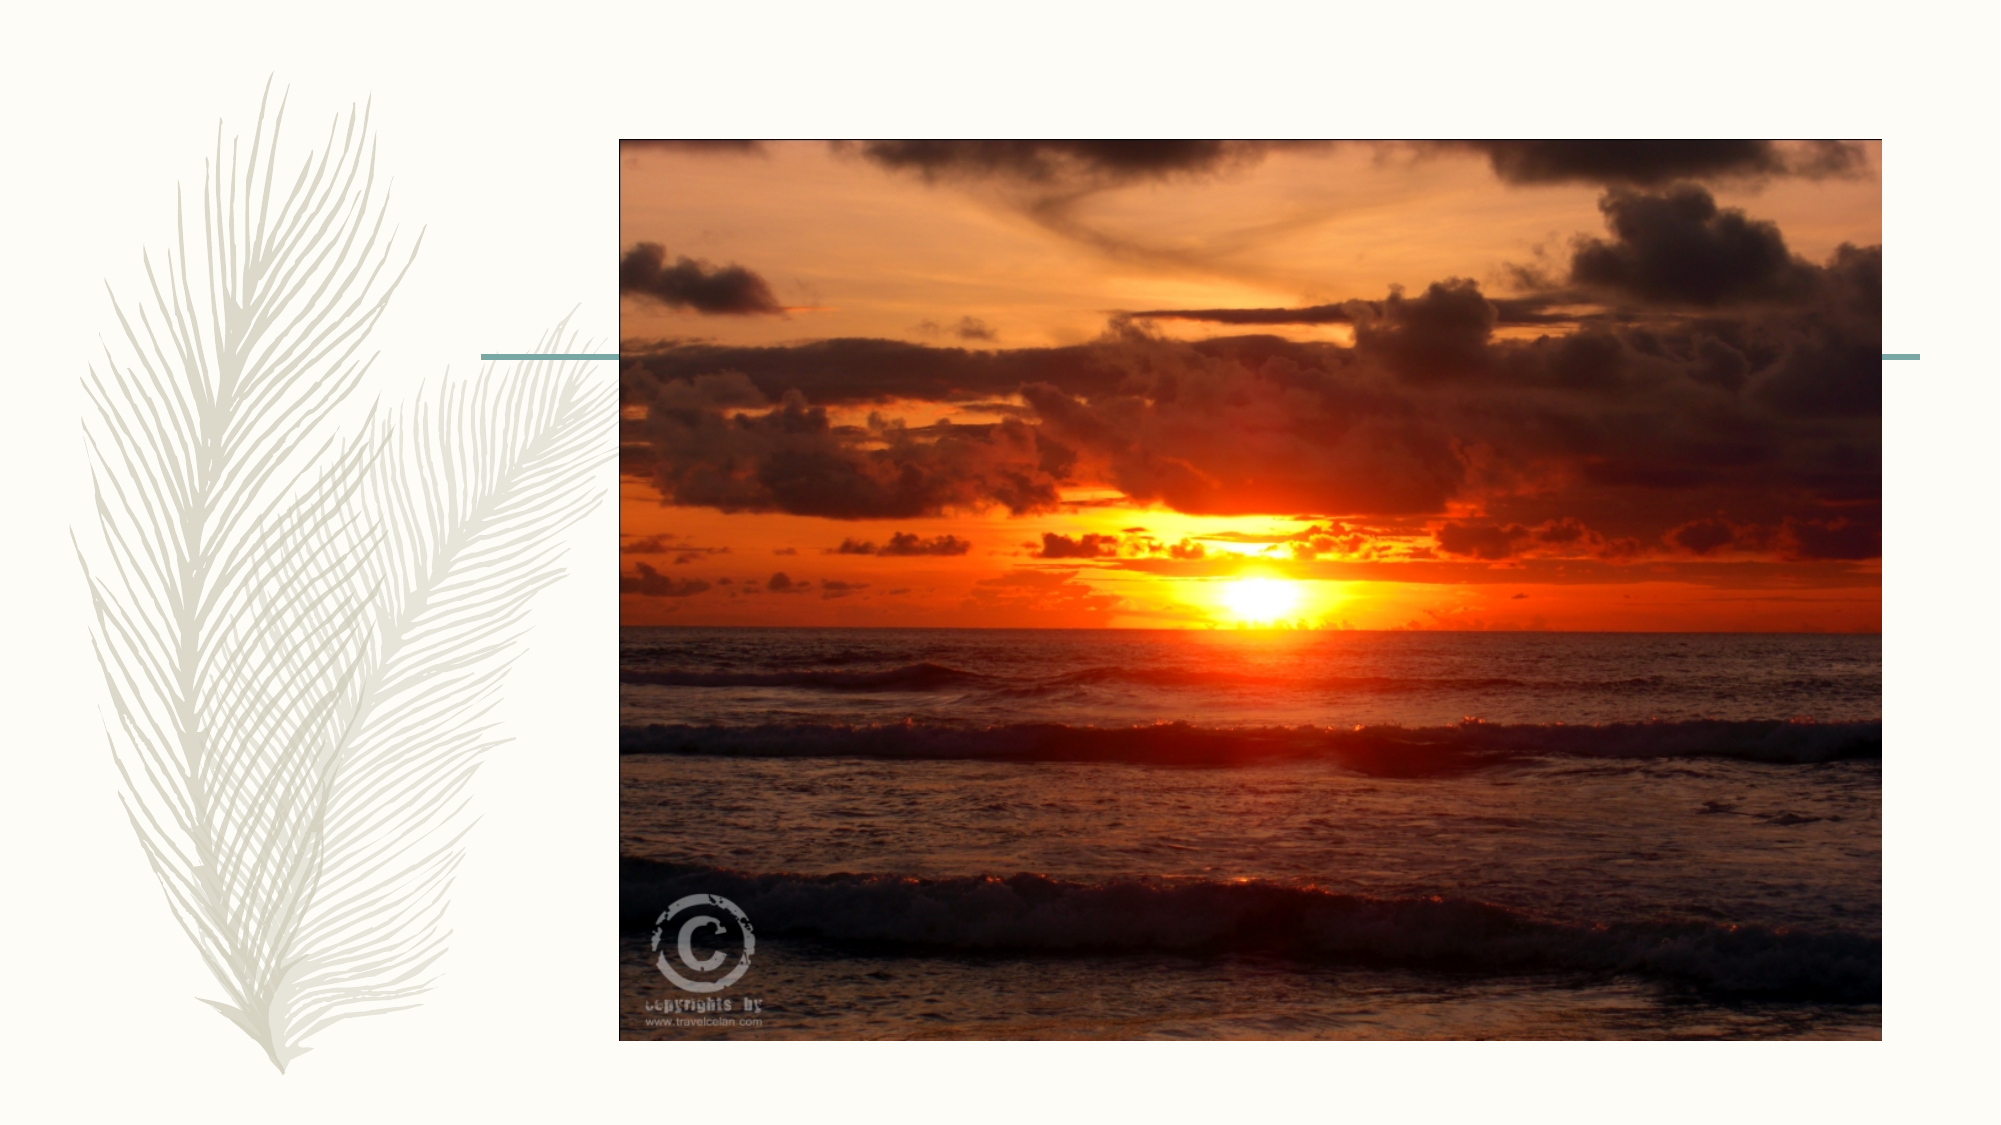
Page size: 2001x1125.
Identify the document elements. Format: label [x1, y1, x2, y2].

list [619, 139, 1882, 1041]
